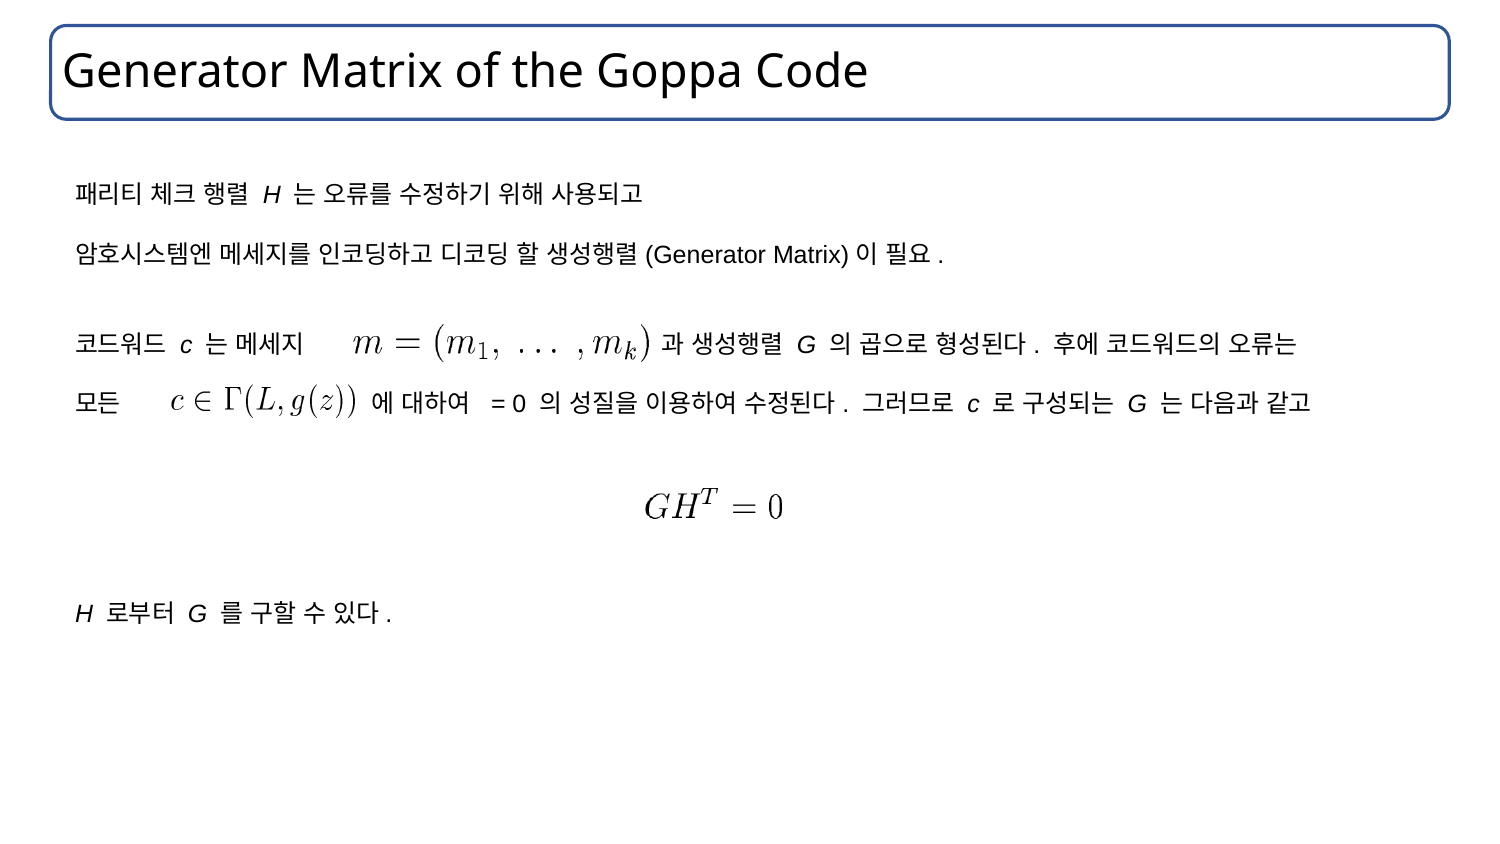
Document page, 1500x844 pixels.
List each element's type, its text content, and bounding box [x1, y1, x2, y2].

picture [168, 379, 360, 427]
picture [346, 324, 656, 366]
title Generator Matrix of the Goppa Code [50, 25, 1450, 120]
picture [634, 479, 789, 524]
